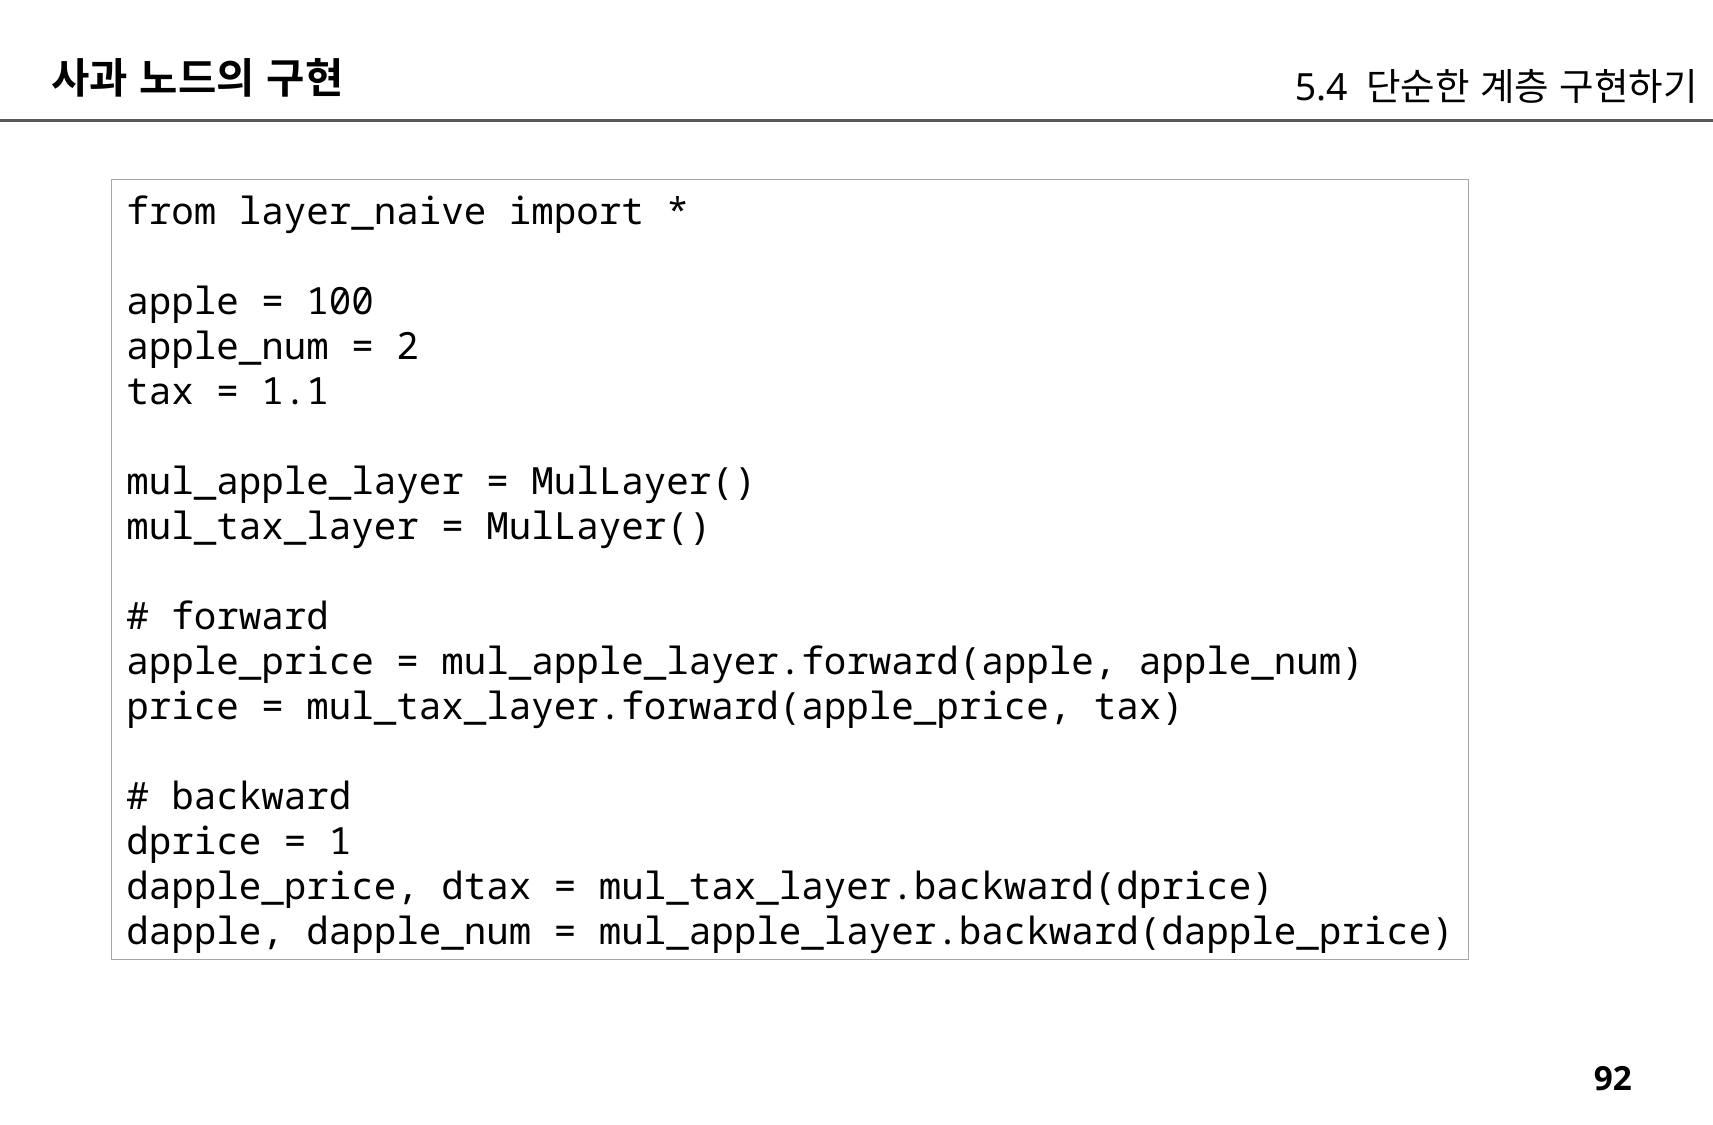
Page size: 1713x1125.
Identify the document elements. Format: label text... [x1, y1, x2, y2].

text_box 사과 노드의 구현 [36, 38, 803, 105]
text_box 5.4 단순한 계층 구현하기 [916, 44, 1713, 111]
text_box from layer_naive import * apple = 100 apple_num = 2 tax = 1.1 mul_apple_layer = MulLayer() mul_tax_layer = MulLayer() # forward apple_price = mul_apple_layer.forward(apple, apple_num) price = mul_tax_layer.forward(apple_price, tax) # backward dprice = 1 dapple_price, dtax = mul_tax_layer.backward(dprice) dapple, dapple_num = mul_apple_layer.backward(dapple_price) [111, 179, 1469, 960]
